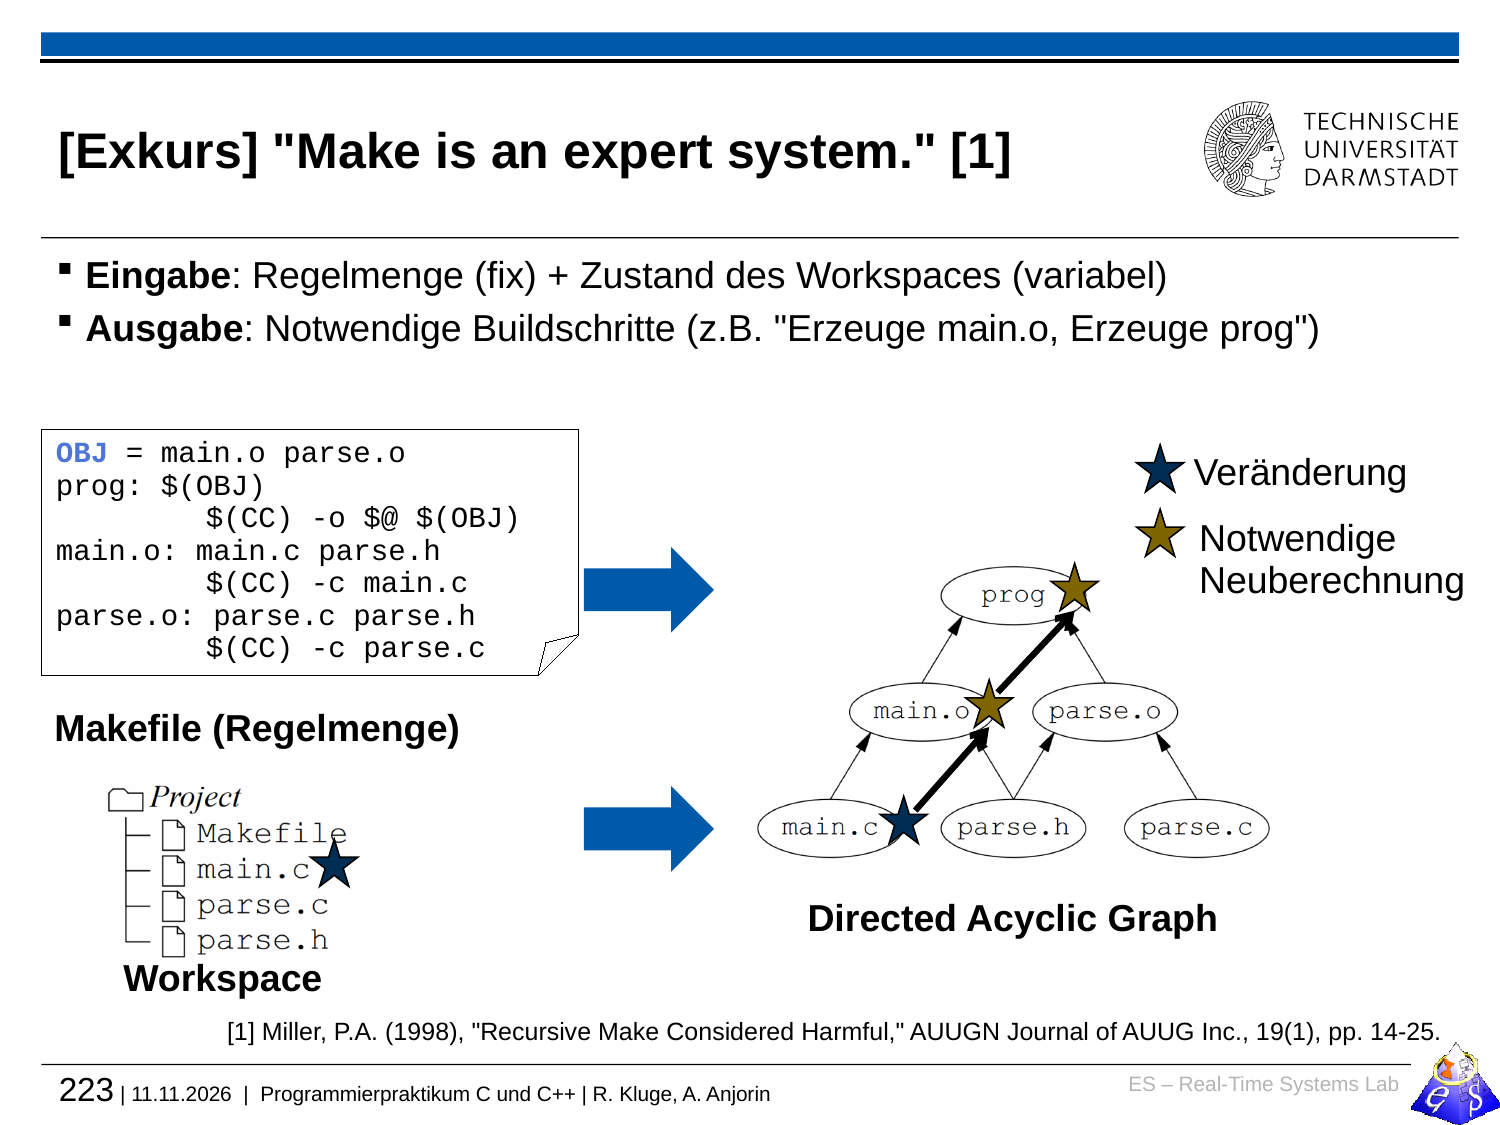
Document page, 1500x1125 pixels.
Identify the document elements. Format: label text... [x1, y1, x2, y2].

text_box [1136, 509, 1184, 545]
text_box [915, 726, 975, 811]
text_box Makefile (Regelmenge) [39, 701, 476, 758]
text_box [583, 785, 714, 872]
text_box [1136, 444, 1178, 492]
list Eingabe: Regelmenge (fix) + Zustand des Workspaces (variabel) Ausgabe: Notwendige Buildschritte (z.B. "Erzeuge main.o, Erzeuge prog") [41, 243, 1500, 1059]
title [Exkurs] "Make is an expert system." [1] [58, 80, 1187, 218]
picture [91, 776, 355, 967]
text_box Workspace [108, 975, 338, 1008]
picture [1411, 1059, 1500, 1125]
text_box [583, 546, 714, 633]
text_box Notwendige Neuberechnung [1184, 510, 1480, 610]
text_box Veränderung [1178, 444, 1423, 501]
text_box OBJ = main.o parse.o prog: $(OBJ) $(CC) -o $@ $(OBJ) main.o: main.c parse.h $(CC) -c main.c parse.o: parse.c parse.h $(CC) -c parse.c [41, 429, 579, 676]
text_box Directed Acyclic Graph [792, 890, 1234, 947]
picture [1187, 84, 1483, 214]
picture [746, 546, 1279, 870]
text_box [997, 610, 1061, 693]
text_box [1] Miller, P.A. (1998), "Recursive Make Considered Harmful," AUUGN Journal of AUUG Inc., 19(1), pp. 14-25. [0, 1010, 1459, 1054]
